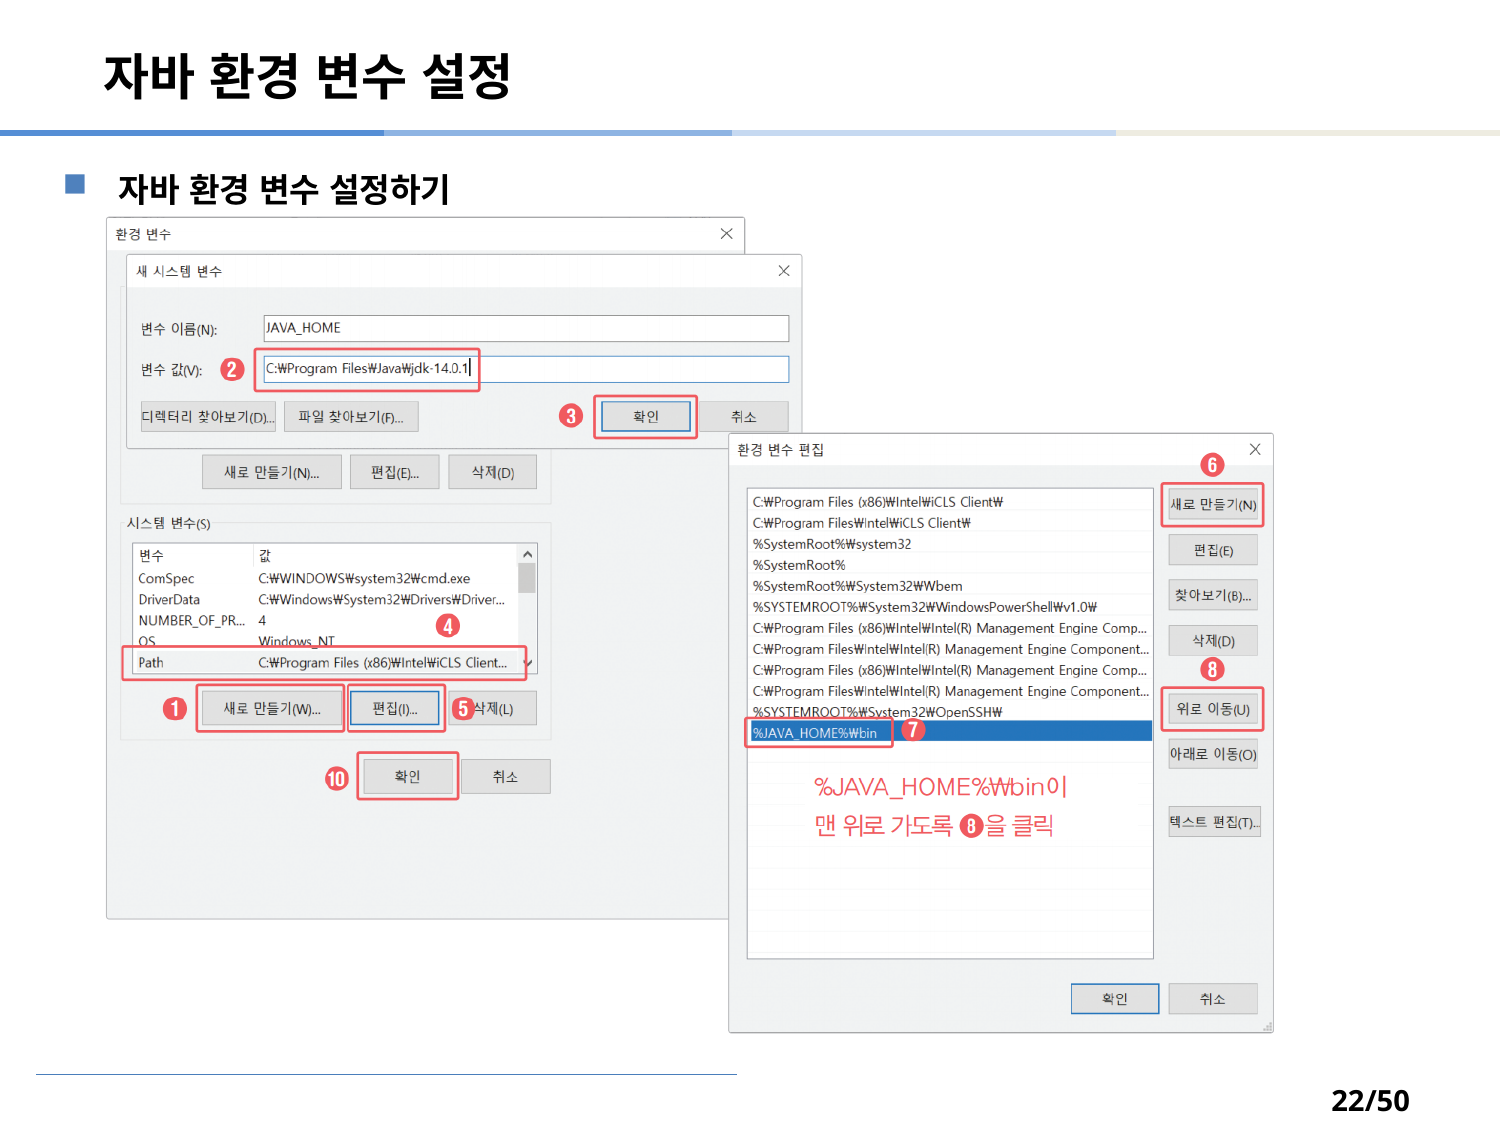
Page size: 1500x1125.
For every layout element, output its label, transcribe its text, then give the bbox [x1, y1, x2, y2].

list 자바 환경 변수 설정하기 [47, 141, 1428, 1047]
title 자바 환경 변수 설정 [88, 30, 1330, 121]
picture [101, 210, 1278, 1038]
